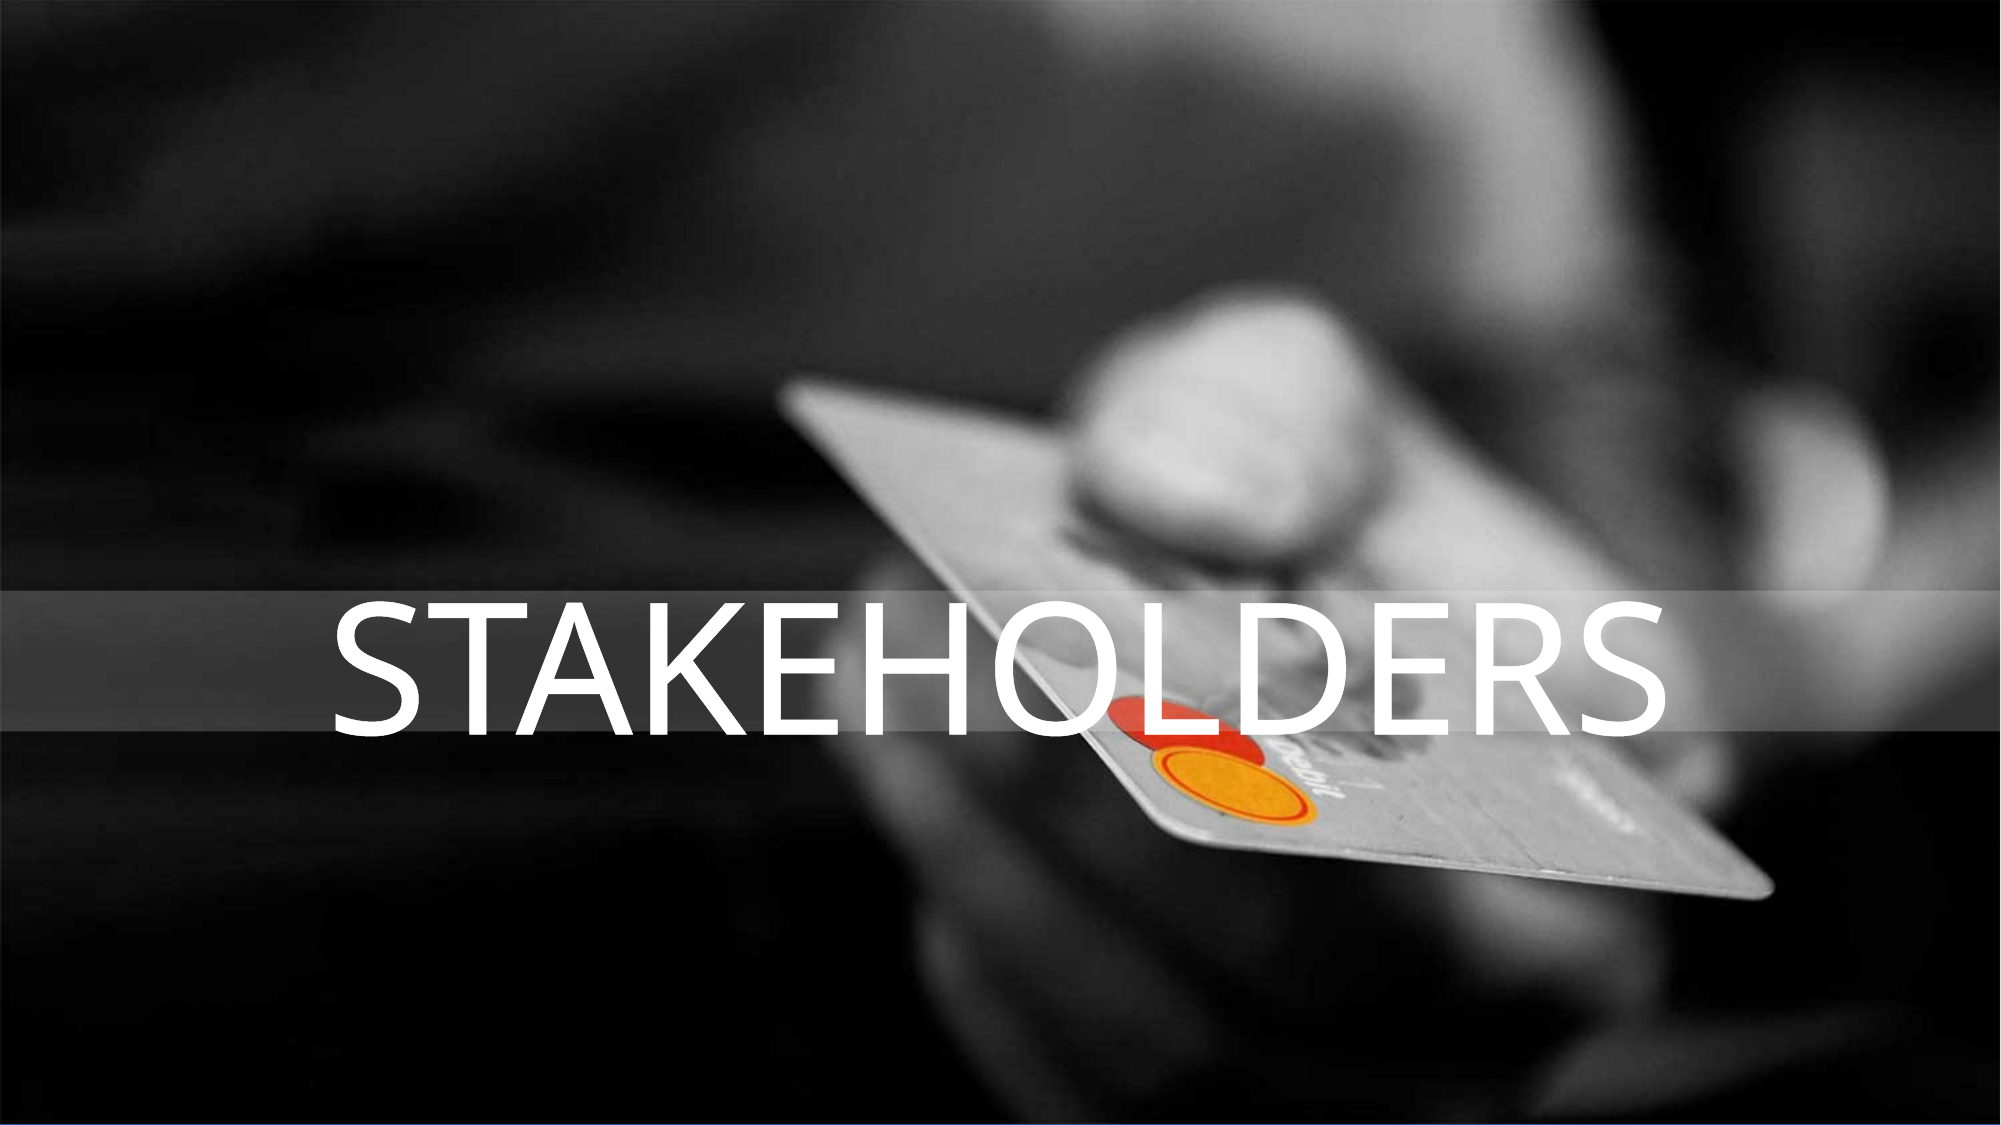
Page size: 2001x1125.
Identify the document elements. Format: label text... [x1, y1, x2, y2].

text_box STAKEHOLDERS [0, 590, 2000, 732]
picture [0, 0, 2001, 1125]
